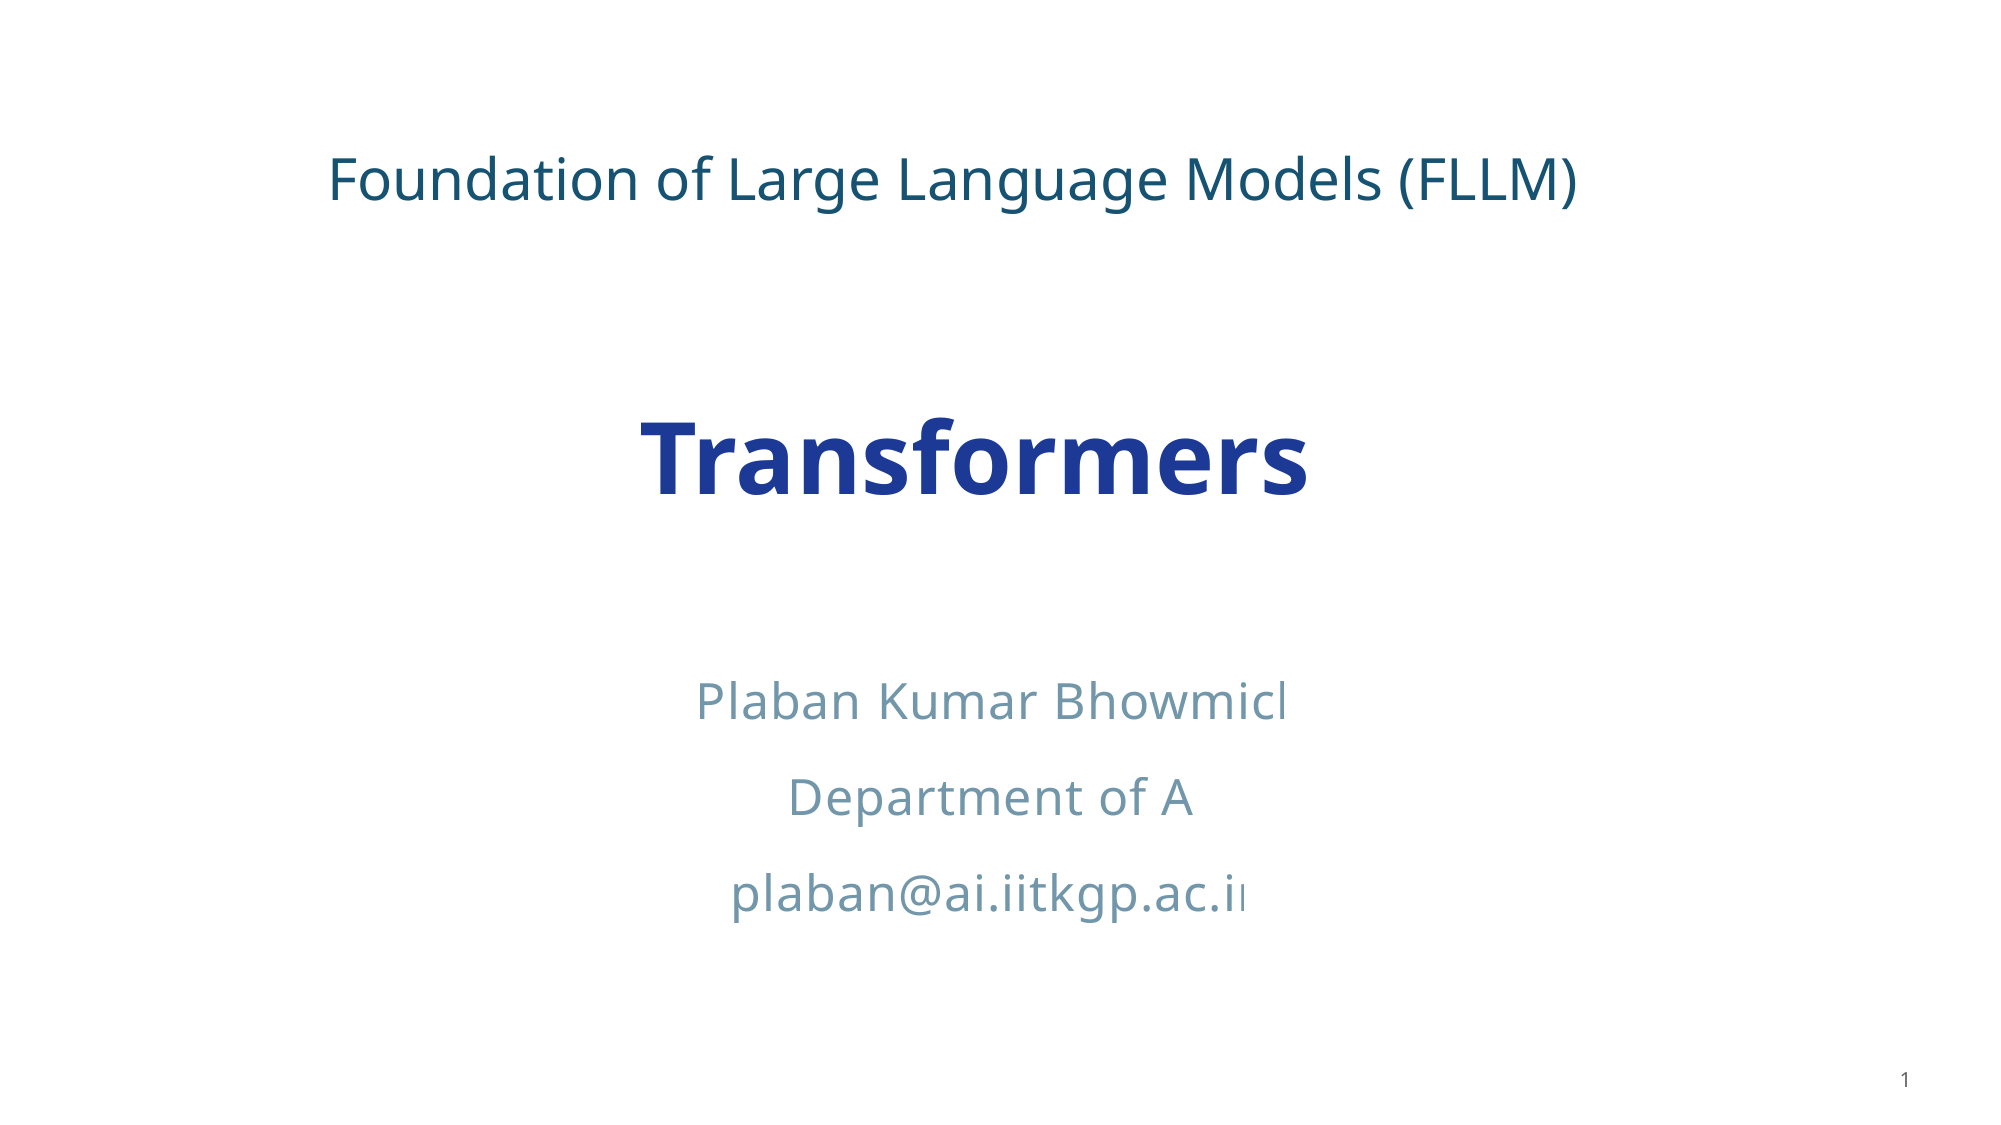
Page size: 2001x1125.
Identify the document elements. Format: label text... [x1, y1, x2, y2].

title Transformers [272, 179, 1678, 523]
subtitle Plaban Kumar Bhowmick Department of AI plaban@ai.iitkgp.ac.in [527, 647, 1473, 948]
slide_number 1 [1637, 1042, 1927, 1119]
